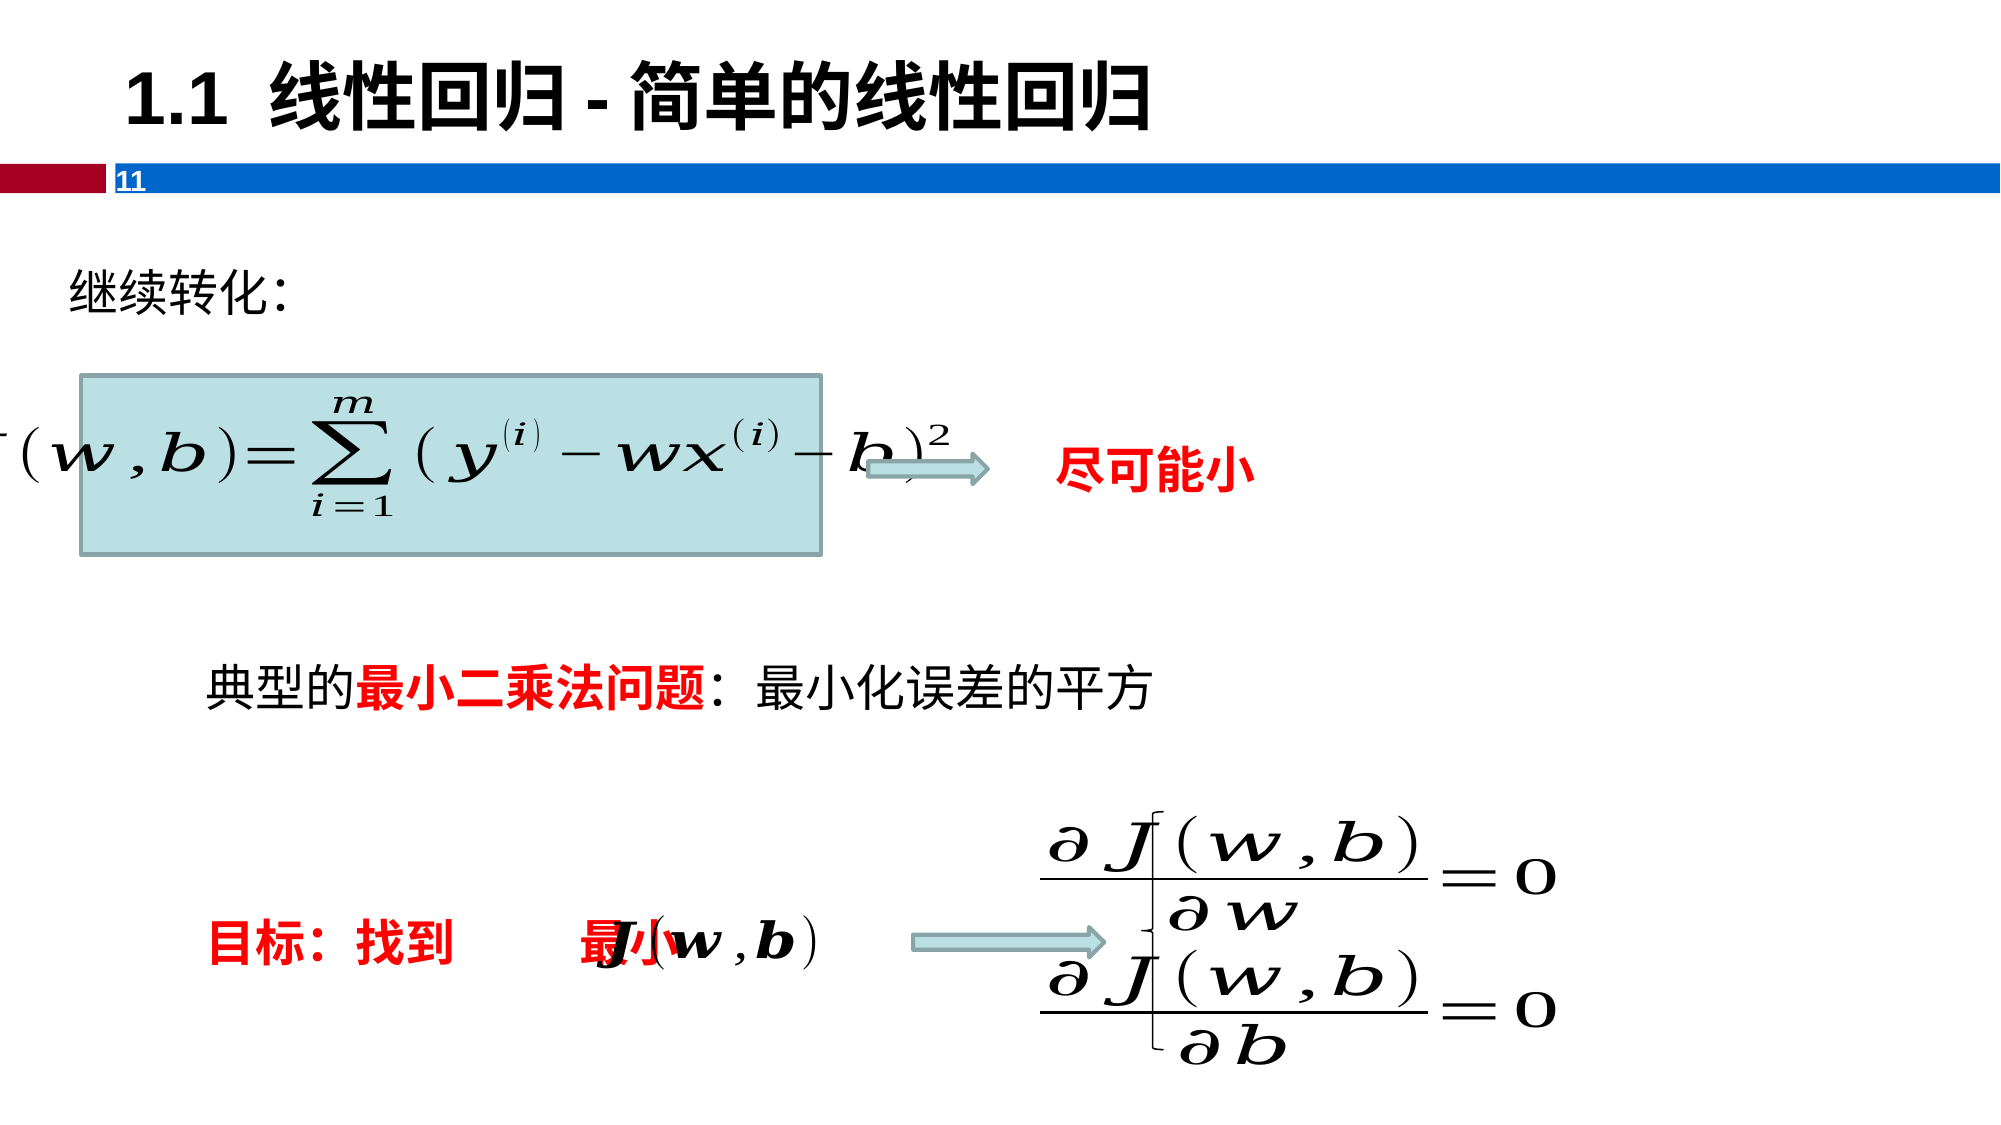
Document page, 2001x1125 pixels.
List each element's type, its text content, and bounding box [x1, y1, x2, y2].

text_box 典型的最小二乘法问题：最小化误差的平方 [191, 649, 1215, 724]
text_box [1151, 989, 1164, 1051]
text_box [190, 904, 1452, 981]
text_box [79, 373, 823, 557]
text_box [1151, 810, 1164, 902]
text_box 继续转化： [53, 254, 1036, 329]
text_box [866, 451, 990, 487]
text_box 尽可能小 [1040, 430, 1473, 506]
title 1.1 线性回归-简单的线性回归 [109, 38, 2000, 150]
